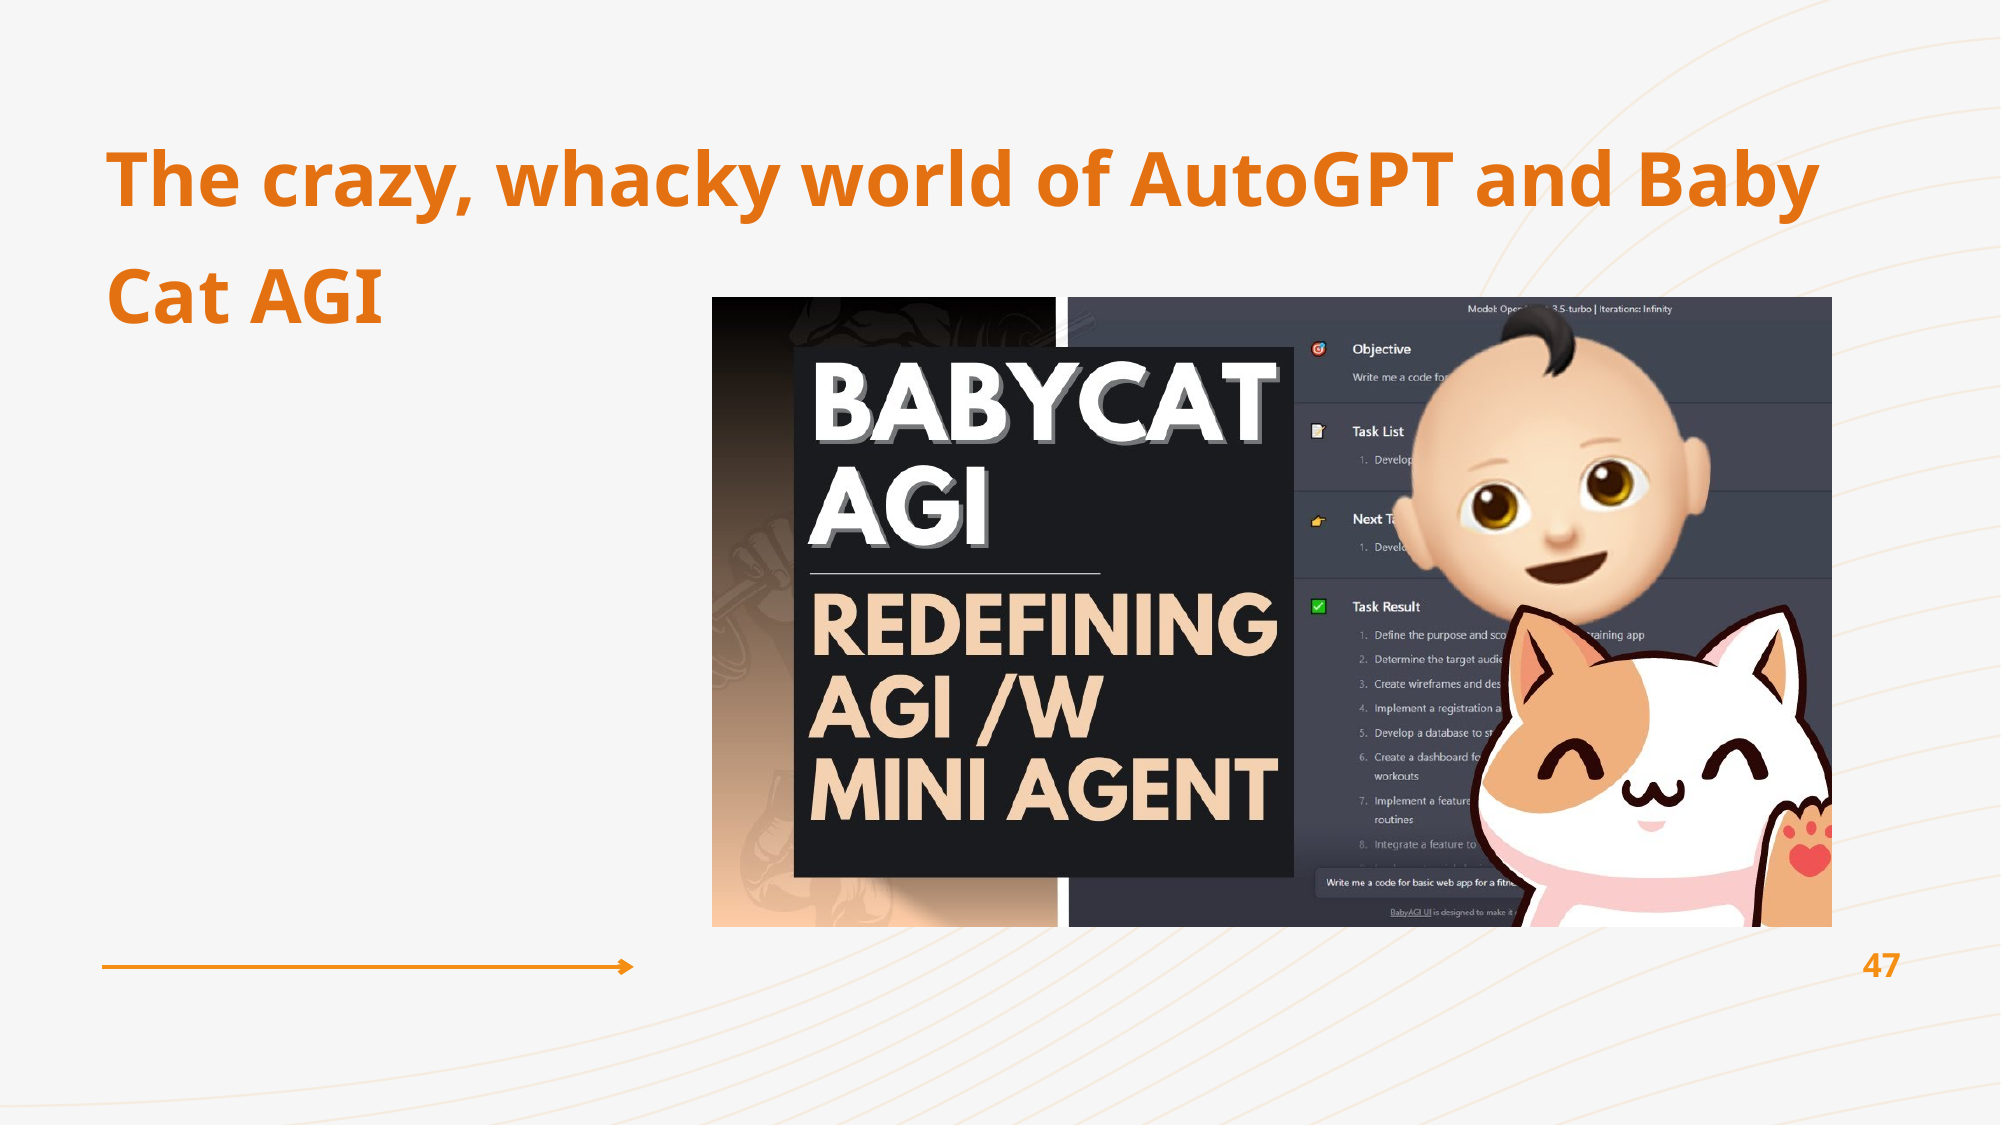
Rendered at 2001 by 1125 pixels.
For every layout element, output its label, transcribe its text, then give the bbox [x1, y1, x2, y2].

text_box The crazy, whacky world of AutoGPT and Baby Cat AGI [105, 104, 1832, 237]
picture [712, 297, 1832, 928]
